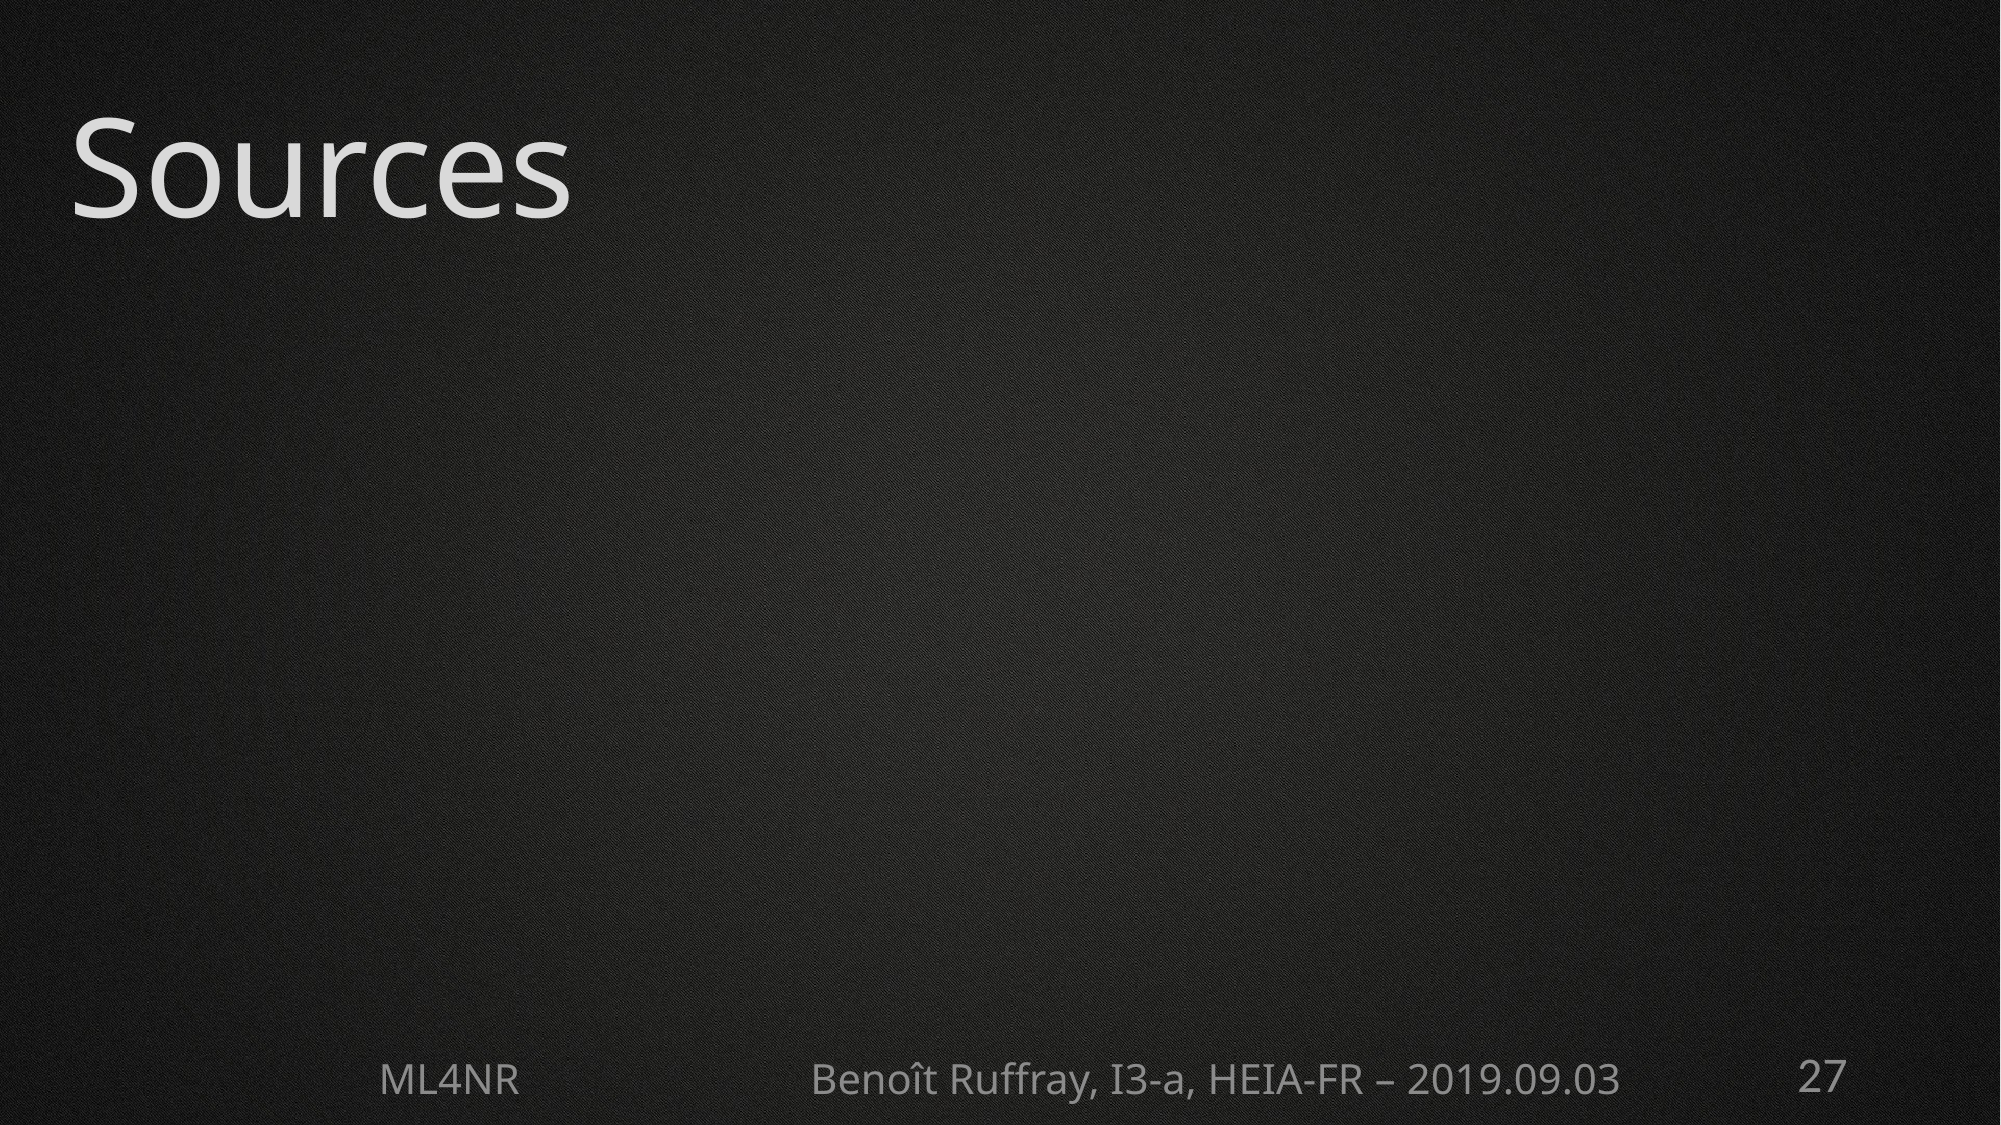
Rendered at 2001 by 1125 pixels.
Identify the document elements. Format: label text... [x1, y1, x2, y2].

picture [0, 0, 2001, 1125]
footer ML4NR Benoît Ruffray, I3-a, HEIA-FR – 2019.09.03 [0, 1030, 2000, 1125]
title Sources [53, 61, 1979, 285]
